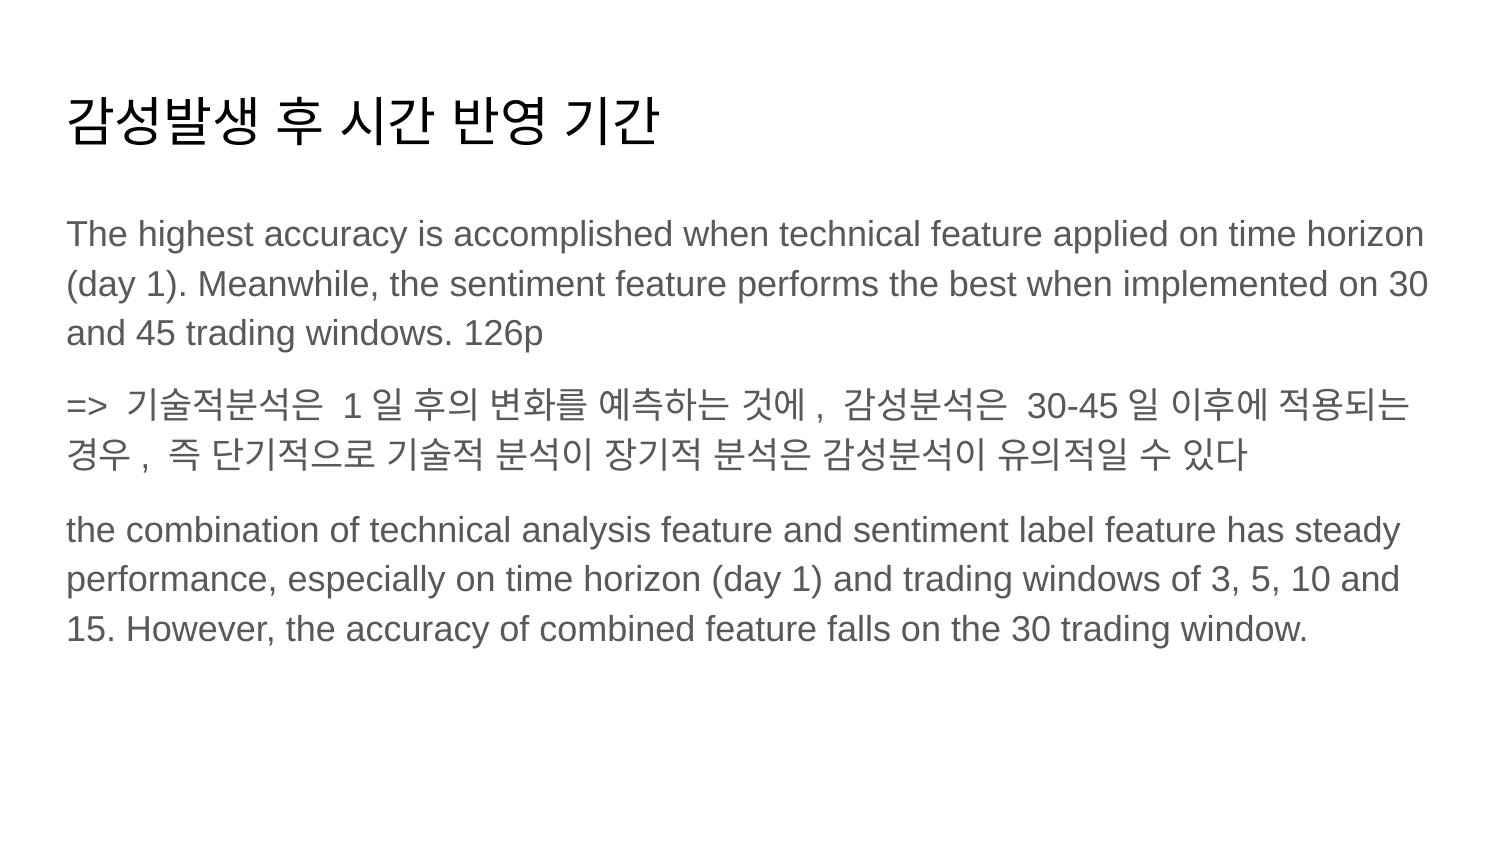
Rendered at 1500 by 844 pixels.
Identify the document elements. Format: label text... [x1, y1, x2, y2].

title 감성발생 후 시간 반영 기간 [51, 72, 1449, 167]
list The highest accuracy is accomplished when technical feature applied on time horizon (day 1). Meanwhile, the sentiment feature performs the best when implemented on 30 and 45 trading windows. 126p => 기술적분석은 1일 후의 변화를 예측하는 것에, 감성분석은 30-45일 이후에 적용되는 경우, 즉 단기적으로 기술적 분석이 장기적 분석은 감성분석이 유의적일 수 있다 the combination of technical analysis feature and sentiment label feature has steady performance, especially on time horizon (day 1) and trading windows of 3, 5, 10 and 15. However, the accuracy of combined feature falls on the 30 trading window. [51, 189, 1449, 750]
